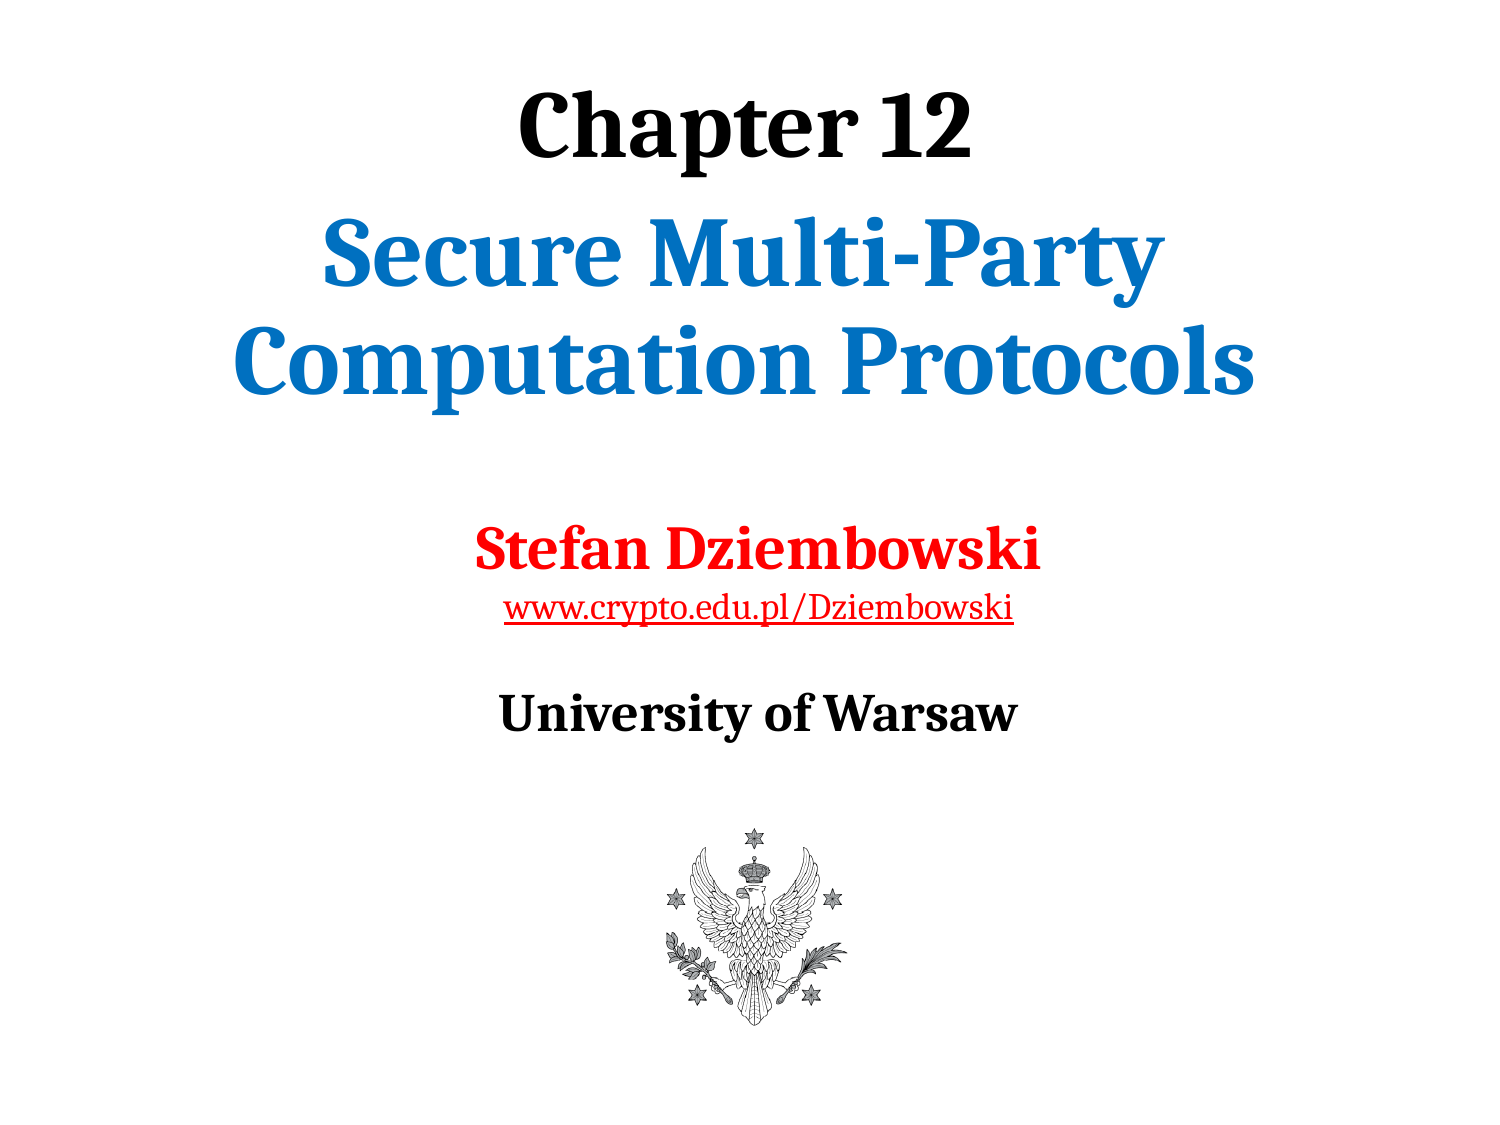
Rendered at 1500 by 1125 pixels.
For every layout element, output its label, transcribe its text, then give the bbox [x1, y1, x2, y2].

picture [626, 797, 861, 1049]
text_box Chapter 12 Secure Multi-Party Computation Protocols [71, 73, 1420, 417]
text_box Stefan Dziembowski www.crypto.edu.pl/Dziembowski University of Warsaw [434, 499, 1085, 791]
